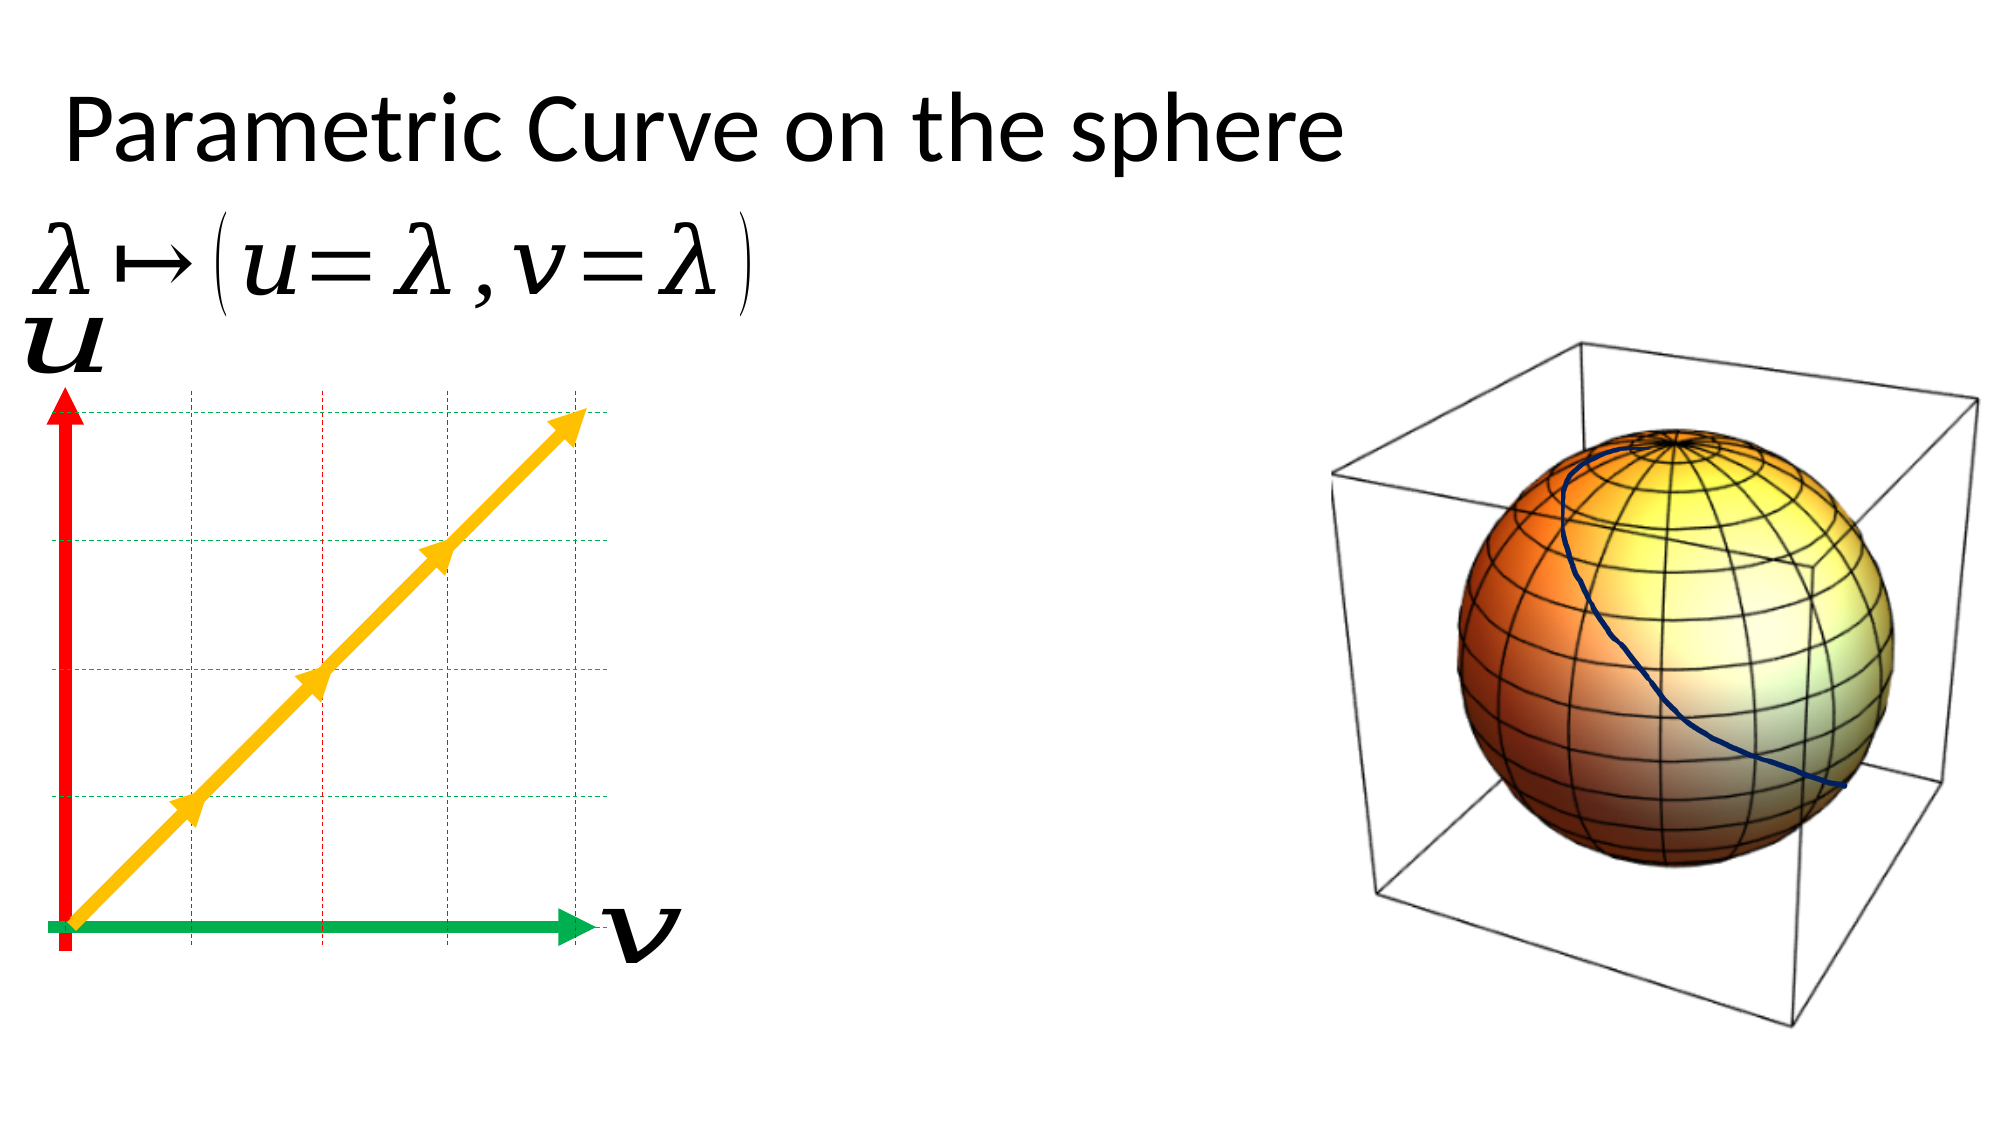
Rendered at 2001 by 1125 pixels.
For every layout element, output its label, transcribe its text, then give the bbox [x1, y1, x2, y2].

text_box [14, 280, 694, 989]
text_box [71, 407, 587, 927]
text_box Parametric Curve on the sphere [63, 61, 1348, 182]
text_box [1323, 339, 2000, 1037]
